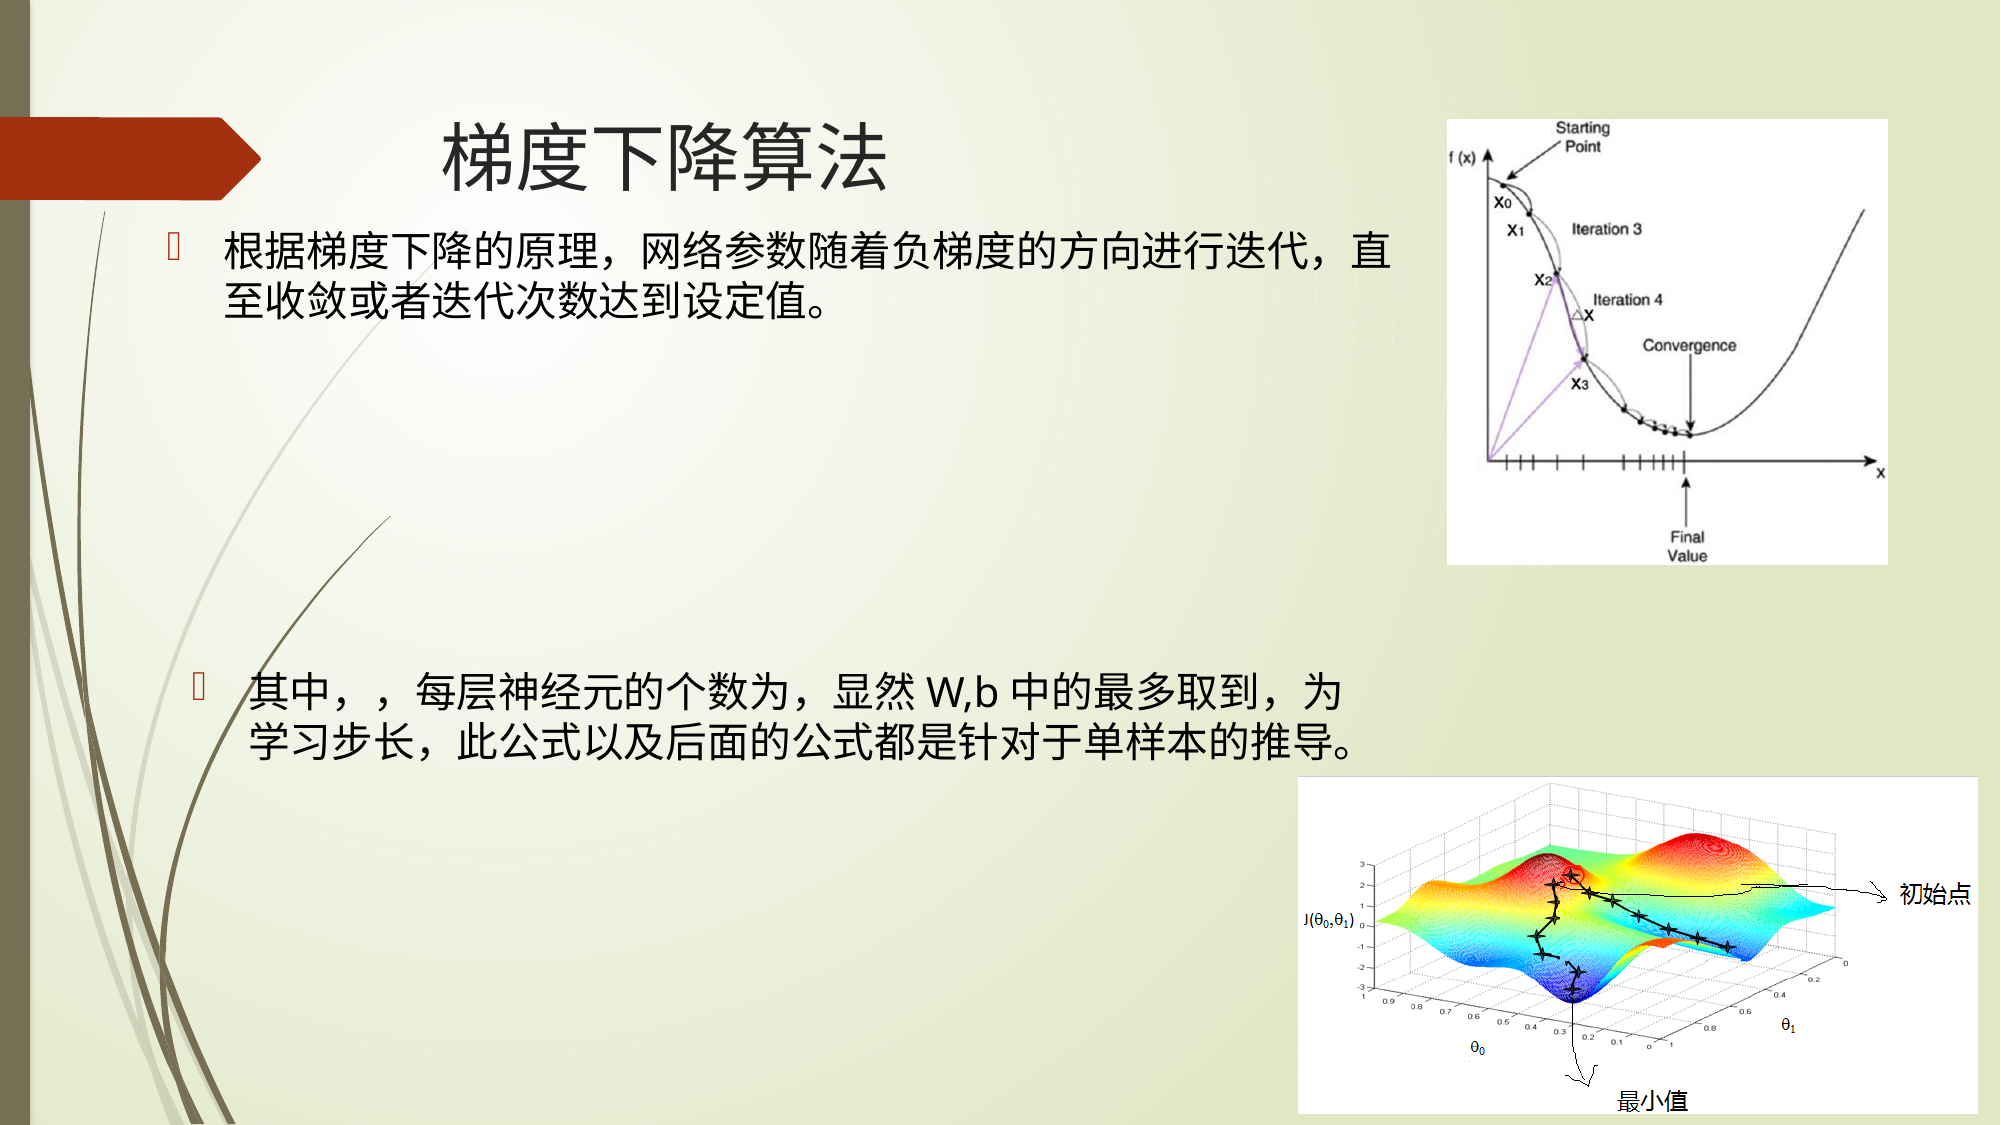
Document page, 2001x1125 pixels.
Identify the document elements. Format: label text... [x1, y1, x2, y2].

picture [1297, 776, 1978, 1114]
picture [1446, 118, 1888, 565]
list 根据梯度下降的原理，网络参数随着负梯度的方向进行迭代，直至收敛或者迭代次数达到设定值。 [151, 217, 1411, 364]
title 梯度下降算法 [425, 102, 1888, 313]
